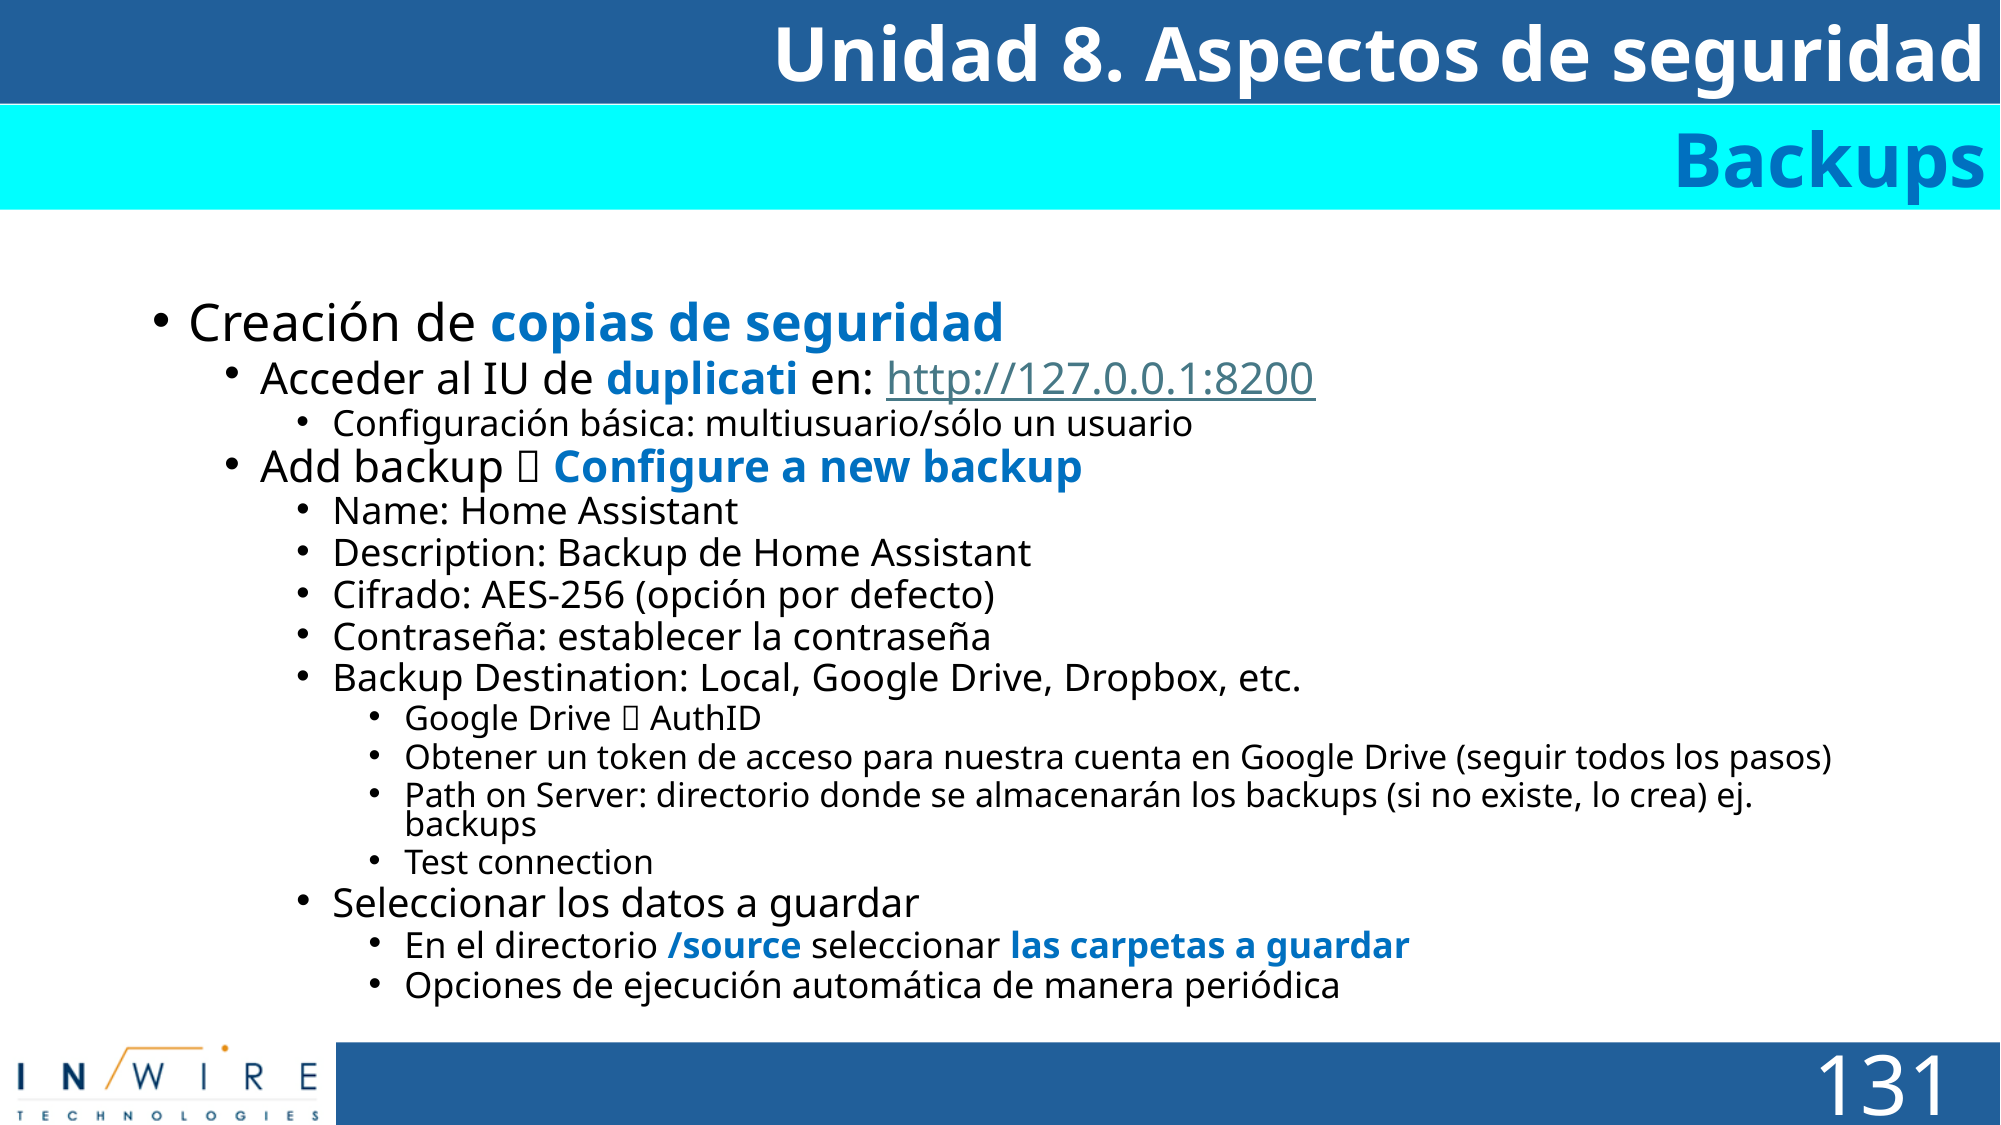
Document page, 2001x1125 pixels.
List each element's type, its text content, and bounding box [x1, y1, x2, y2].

list Creación de copias de seguridad Acceder al IU de duplicati en: http://127.0.0.1:8200 Configuración básica: multiusuario/sólo un usuario Add backup  Configure a new backup Name: Home Assistant Description: Backup de Home Assistant Cifrado: AES-256 (opción por defecto) Contraseña: establecer la contraseña Backup Destination: Local, Google Drive, Dropbox, etc. Google Drive  AuthID Obtener un token de acceso para nuestra cuenta en Google Drive (seguir todos los pasos) Path on Server: directorio donde se almacenarán los backups (si no existe, lo crea) ej. backups Test connection Seleccionar los datos a guardar En el directorio /source seleccionar las carpetas a guardar Opciones de ejecución automática de manera periódica [137, 299, 1863, 1014]
text_box Unidad 8. Aspectos de seguridad [0, 0, 2000, 104]
text_box Backups [0, 104, 2000, 210]
picture [0, 1037, 336, 1125]
